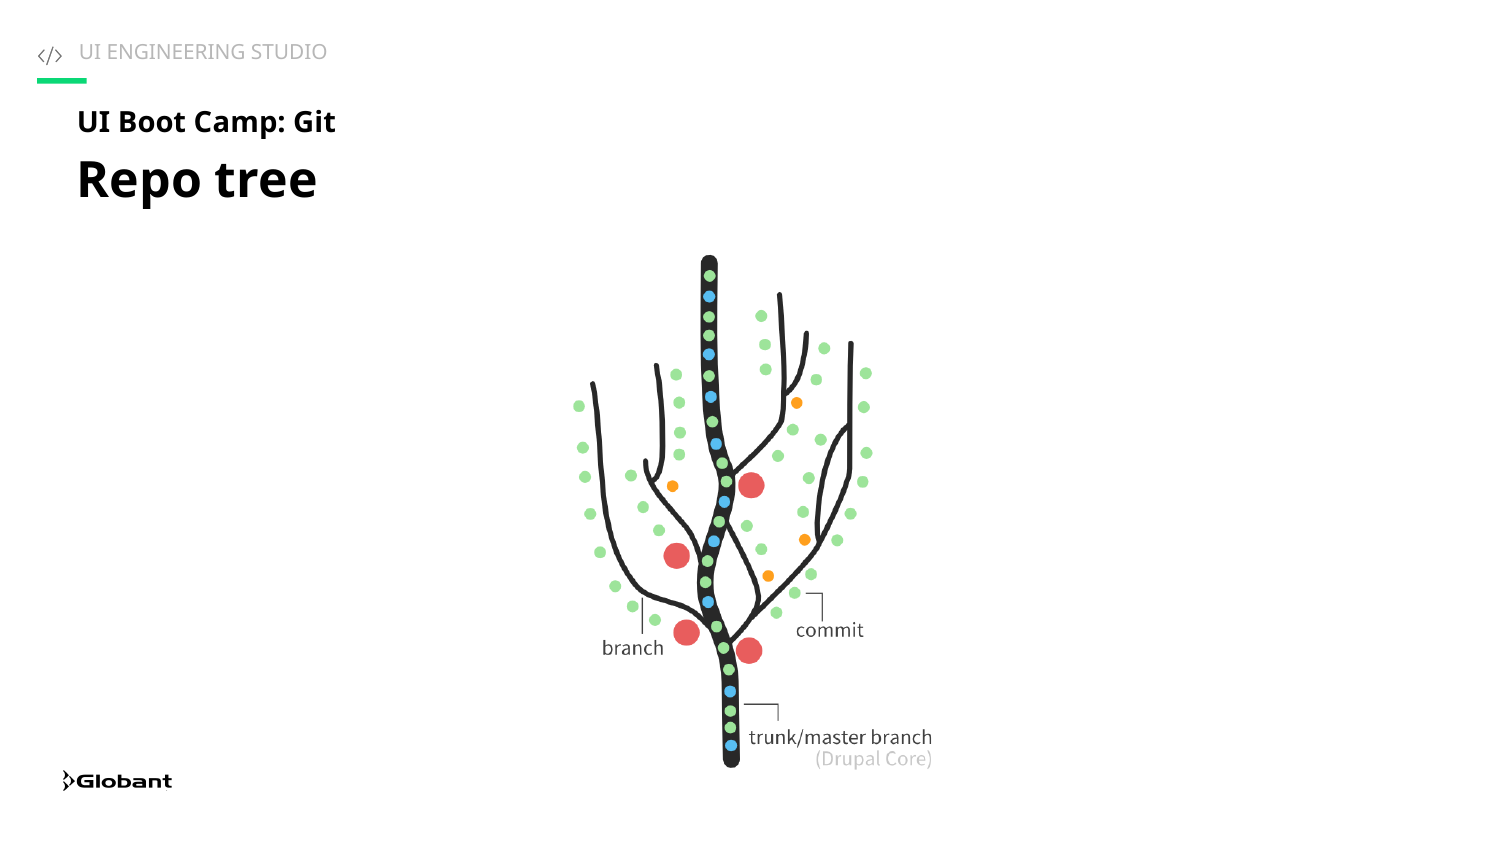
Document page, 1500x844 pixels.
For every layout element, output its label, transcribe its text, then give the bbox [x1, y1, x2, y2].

picture [62, 770, 172, 791]
text_box UI ENGINEERING STUDIO [64, 29, 632, 69]
text_box [37, 78, 87, 84]
picture [510, 226, 949, 794]
picture [36, 45, 63, 66]
text_box UI Boot Camp: Git Repo tree [61, 83, 1196, 227]
